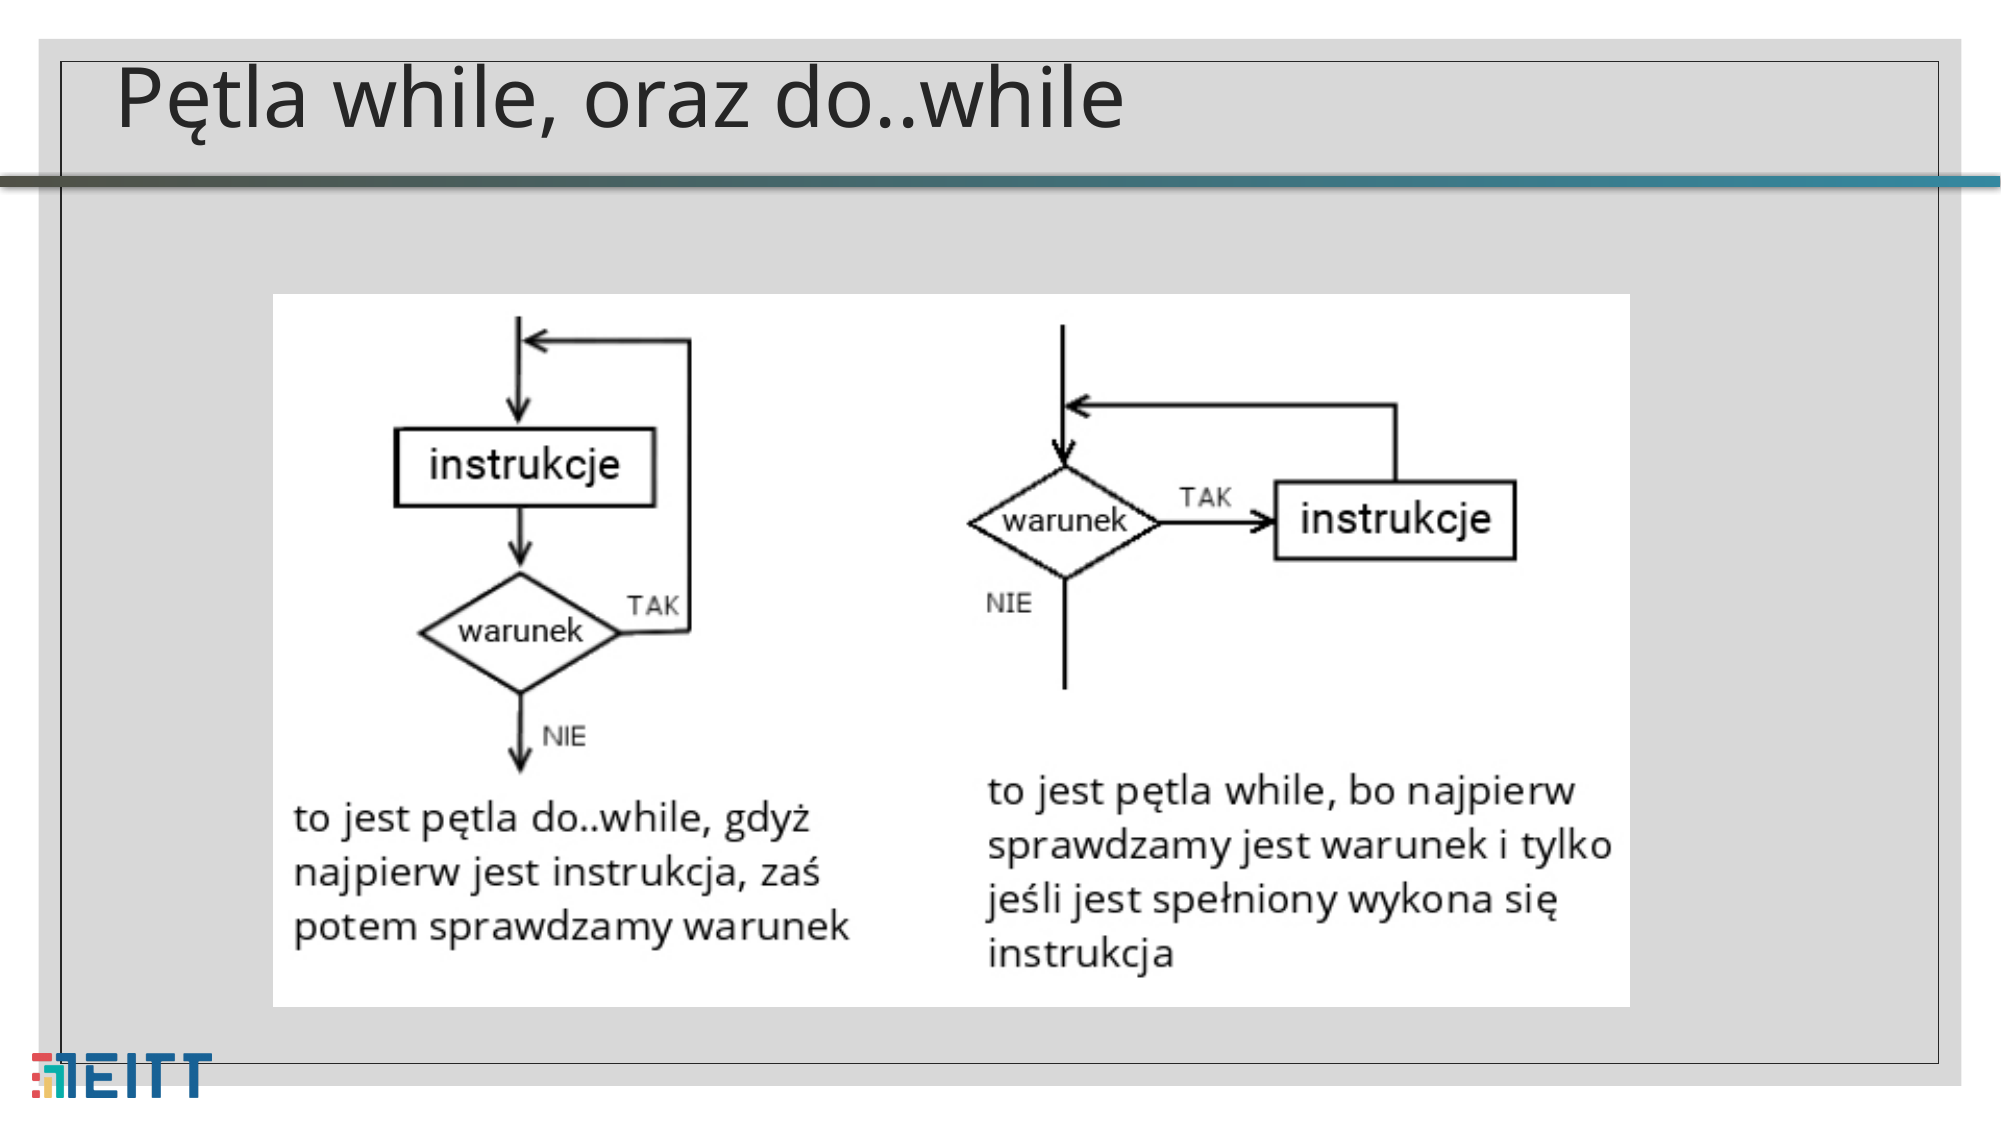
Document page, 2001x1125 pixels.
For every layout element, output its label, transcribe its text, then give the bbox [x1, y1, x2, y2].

picture [32, 1053, 212, 1098]
picture [273, 294, 1630, 1007]
title Pętla while, oraz do..while [99, 25, 1900, 176]
